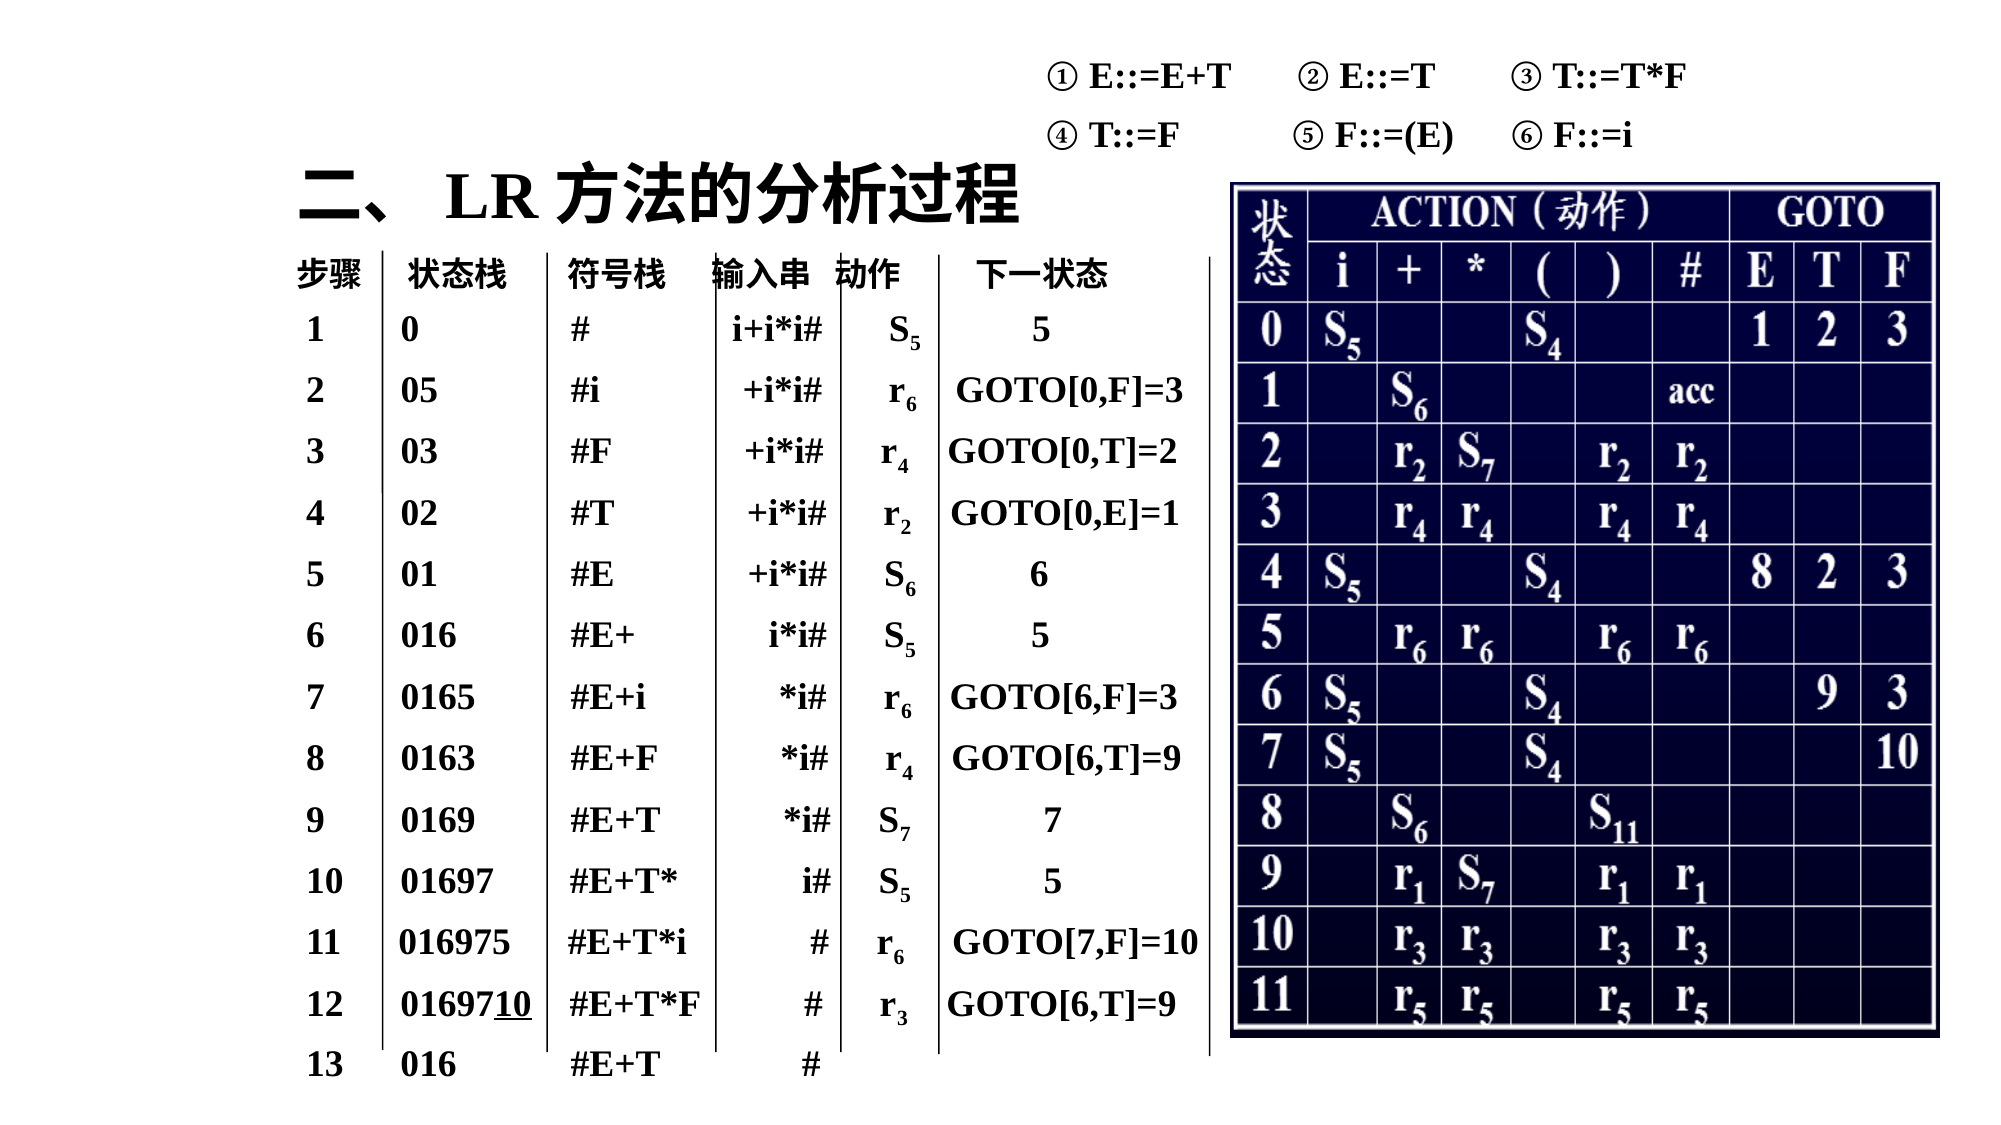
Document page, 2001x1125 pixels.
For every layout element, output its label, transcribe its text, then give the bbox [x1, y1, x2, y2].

text_box ① E::=E+T ② E::=T ③ T::=T*F ④ T::=F ⑤ F::=(E) ⑥ F::=i [1022, 30, 1830, 163]
text_box 步骤 状态栈 符号栈 输入串 动作 下一状态 1 0 # i+i*i# S5 5 2 05 #i +i*i# r6 GOTO[0,F]=3 3 03 #F +i*i# r4 GOTO[0,T]=2 4 02 #T +i*i# r2 GOTO[0,E]=1 5 01 #E +i*i# S6 6 6 016 #E+ i*i# S5 5 7 0165 #E+i *i# r6 GOTO[6,F]=3 8 0163 #E+F *i# r4 GOTO[6,T]=9 9 0169 #E+T *i# S7 7 10 01697 #E+T* i# S5 5 11 016975 #E+T*i # r6 GOTO[7,F]=10 12 0169710 #E+T*F # r3 GOTO[6,T]=9 13 016 #E+T # [281, 238, 1283, 1075]
text_box 二、LR方法的分析过程 [281, 104, 1037, 238]
picture [1230, 182, 1940, 1039]
